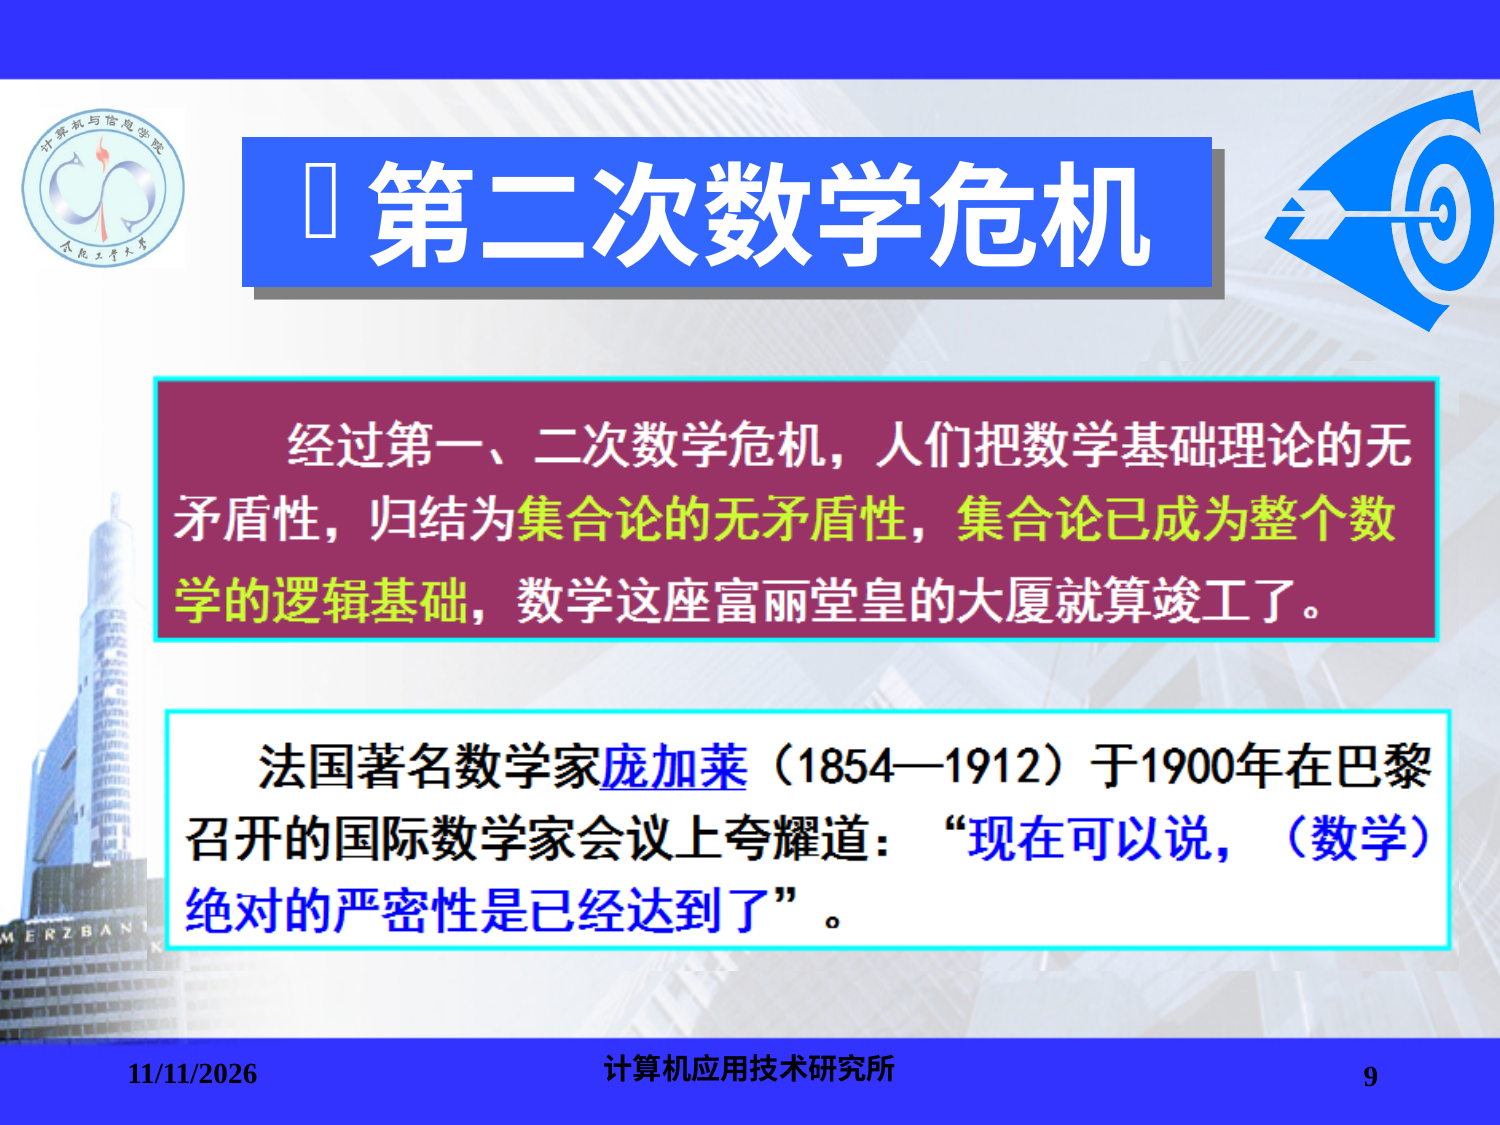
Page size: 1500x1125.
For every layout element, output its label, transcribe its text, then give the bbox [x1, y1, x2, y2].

footer 计算机应用技术研究所 [512, 1042, 988, 1118]
slide_number 9 [1080, 1050, 1394, 1125]
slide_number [112, 1046, 425, 1122]
text_box 第二次数学危机 [242, 137, 1212, 287]
picture [0, 0, 1500, 1125]
